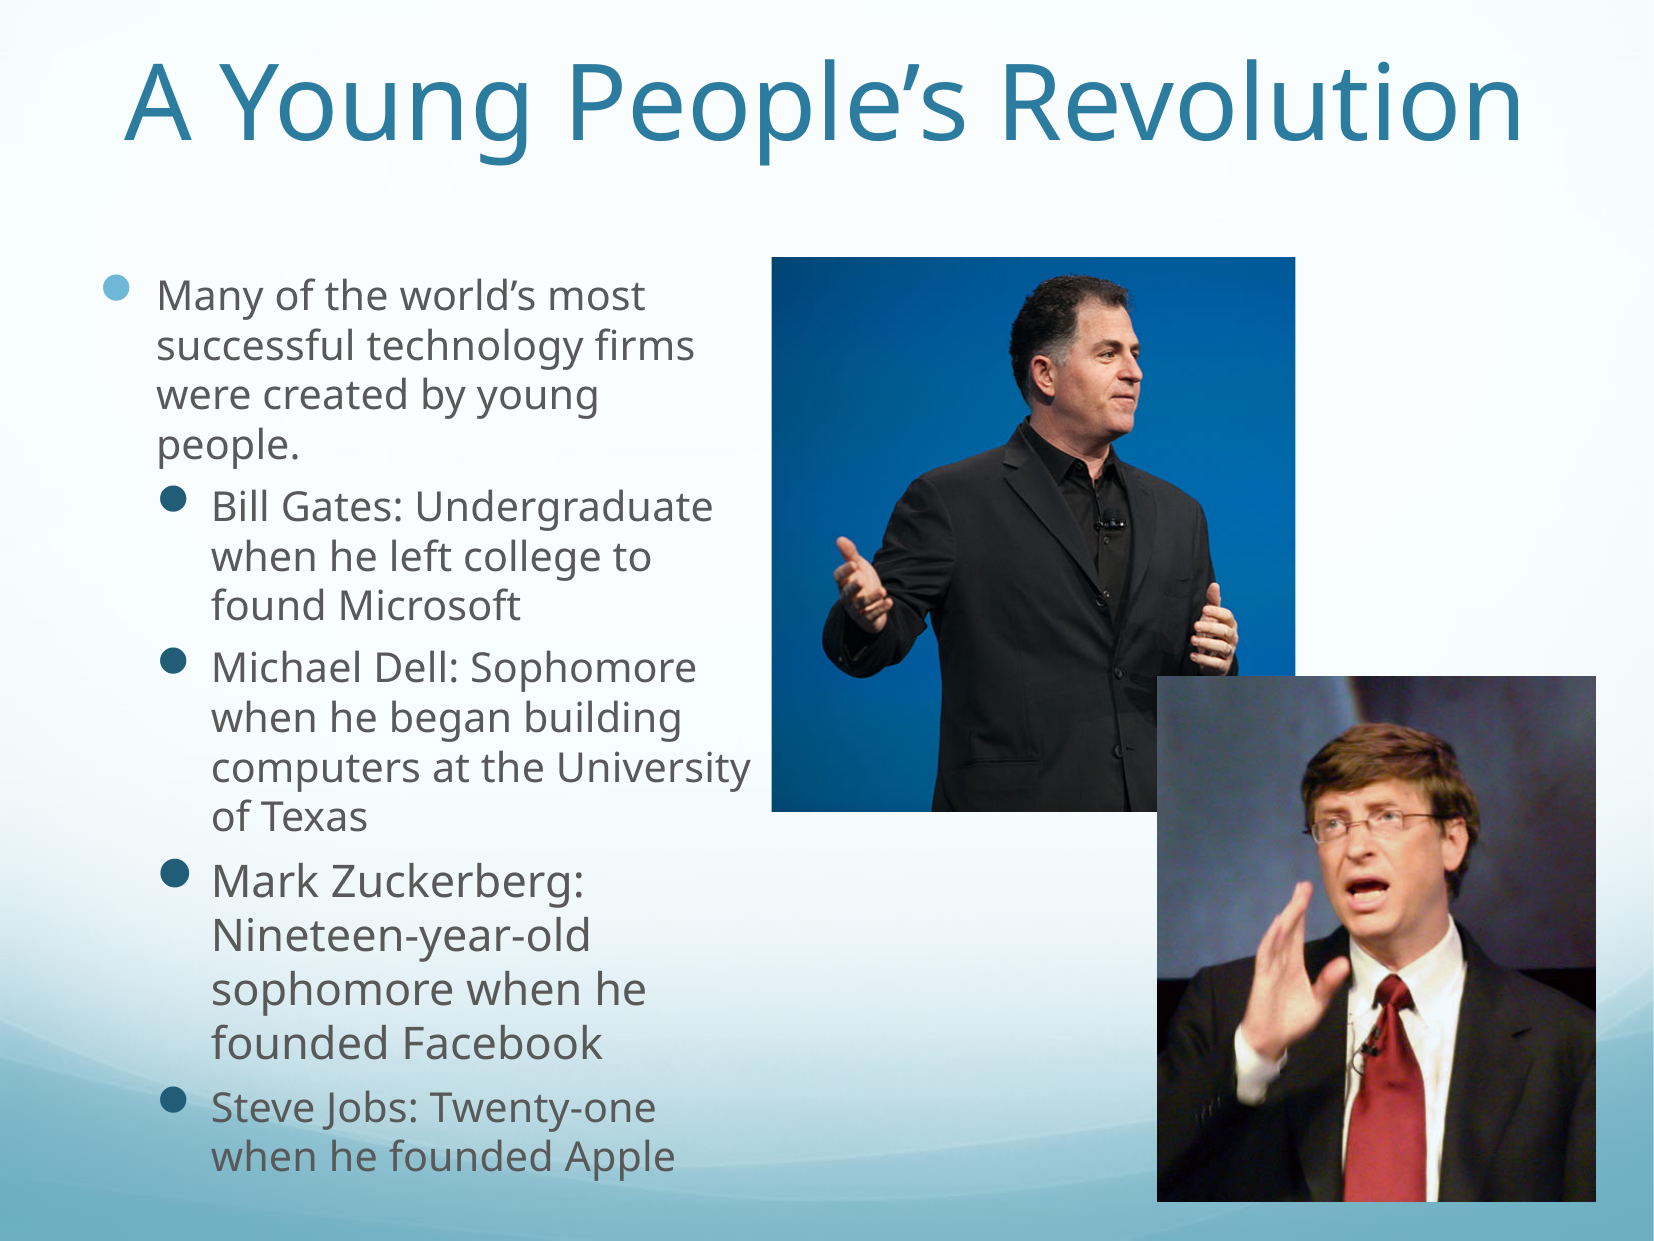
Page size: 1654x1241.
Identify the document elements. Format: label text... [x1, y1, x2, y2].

title A Young People’s Revolution [99, 0, 1554, 170]
list Many of the world’s most successful technology firms were created by young people. Bill Gates: Undergraduate when he left college to found Microsoft Michael Dell: Sophomore when he began building computers at the University of Texas Mark Zuckerberg: Nineteen-year-old sophomore when he founded Facebook Steve Jobs: Twenty-one when he founded Apple [82, 260, 772, 1199]
picture [0, 0, 1654, 1241]
